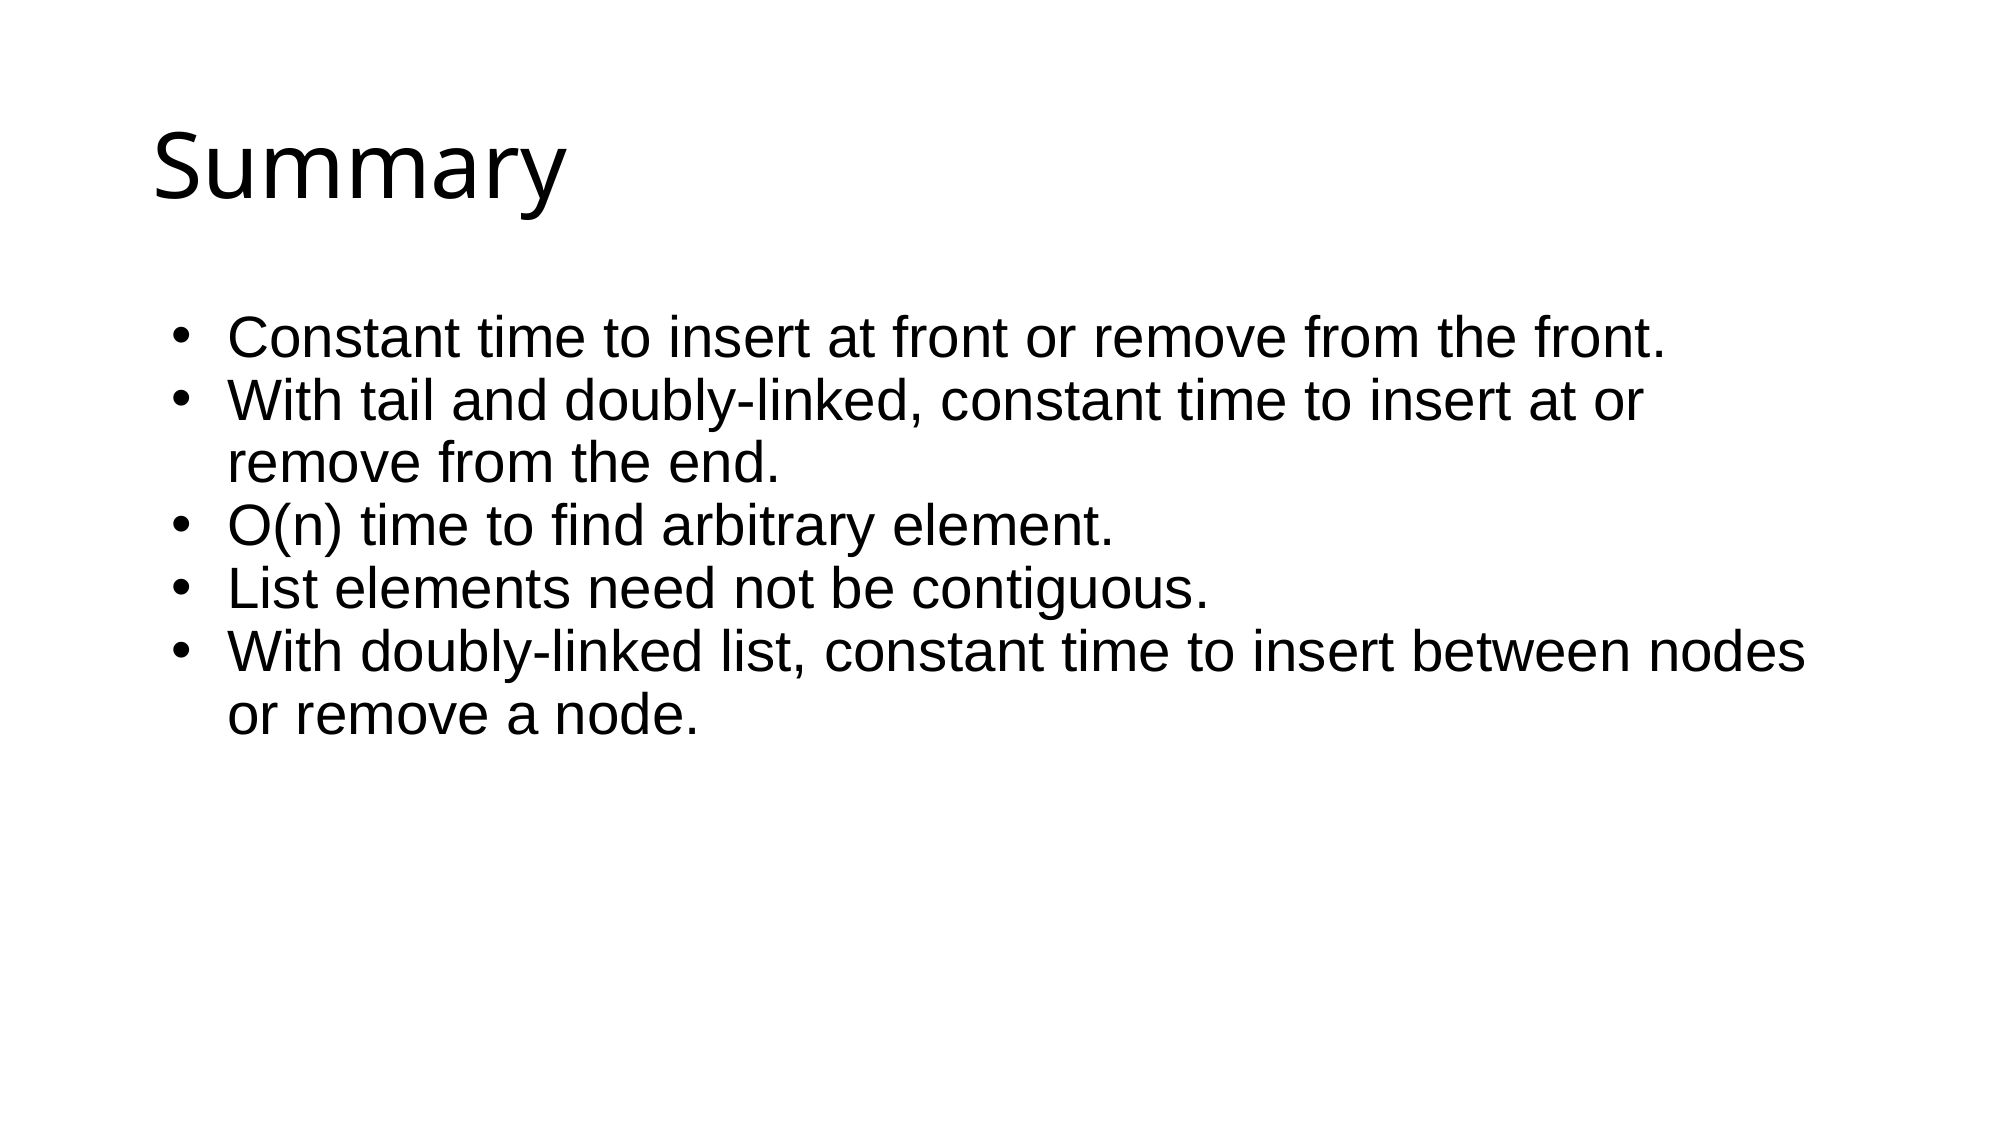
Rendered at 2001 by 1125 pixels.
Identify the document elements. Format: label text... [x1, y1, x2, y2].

title Summary [137, 59, 1863, 278]
list Constant time to insert at front or remove from the front. With tail and doubly-linked, constant time to insert at or remove from the end. O(n) time to find arbitrary element. List elements need not be contiguous. With doubly-linked list, constant time to insert between nodes or remove a node. [137, 299, 1863, 1014]
